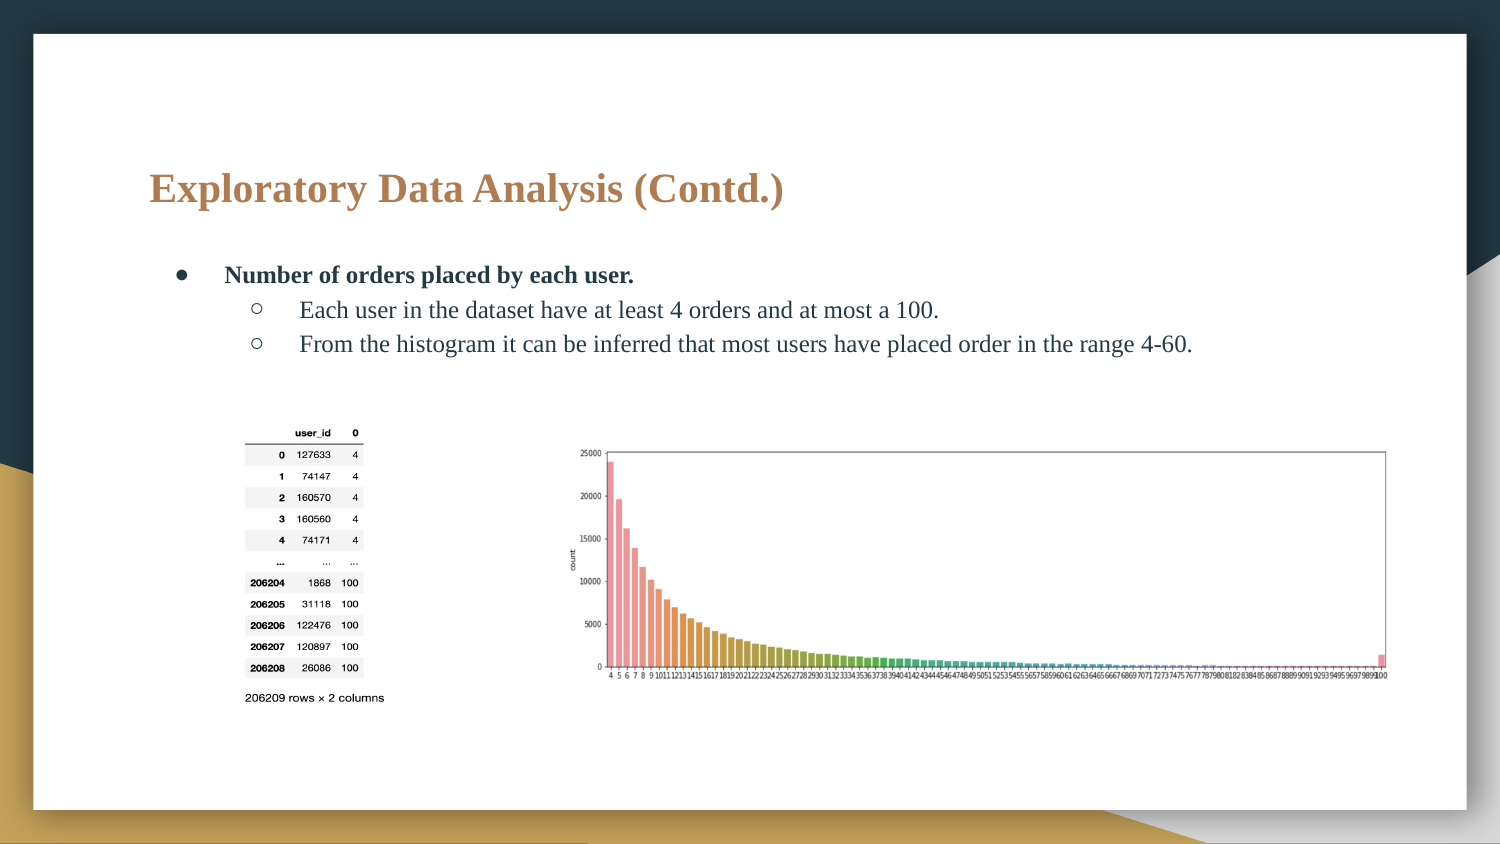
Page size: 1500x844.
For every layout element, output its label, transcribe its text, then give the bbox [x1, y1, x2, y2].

list Number of orders placed by each user. Each user in the dataset have at least 4 orders and at most a 100. From the histogram it can be inferred that most users have placed order in the range 4-60. [134, 239, 1366, 729]
picture [236, 421, 394, 708]
title Exploratory Data Analysis (Contd.) [134, 138, 1366, 239]
picture [562, 442, 1394, 687]
